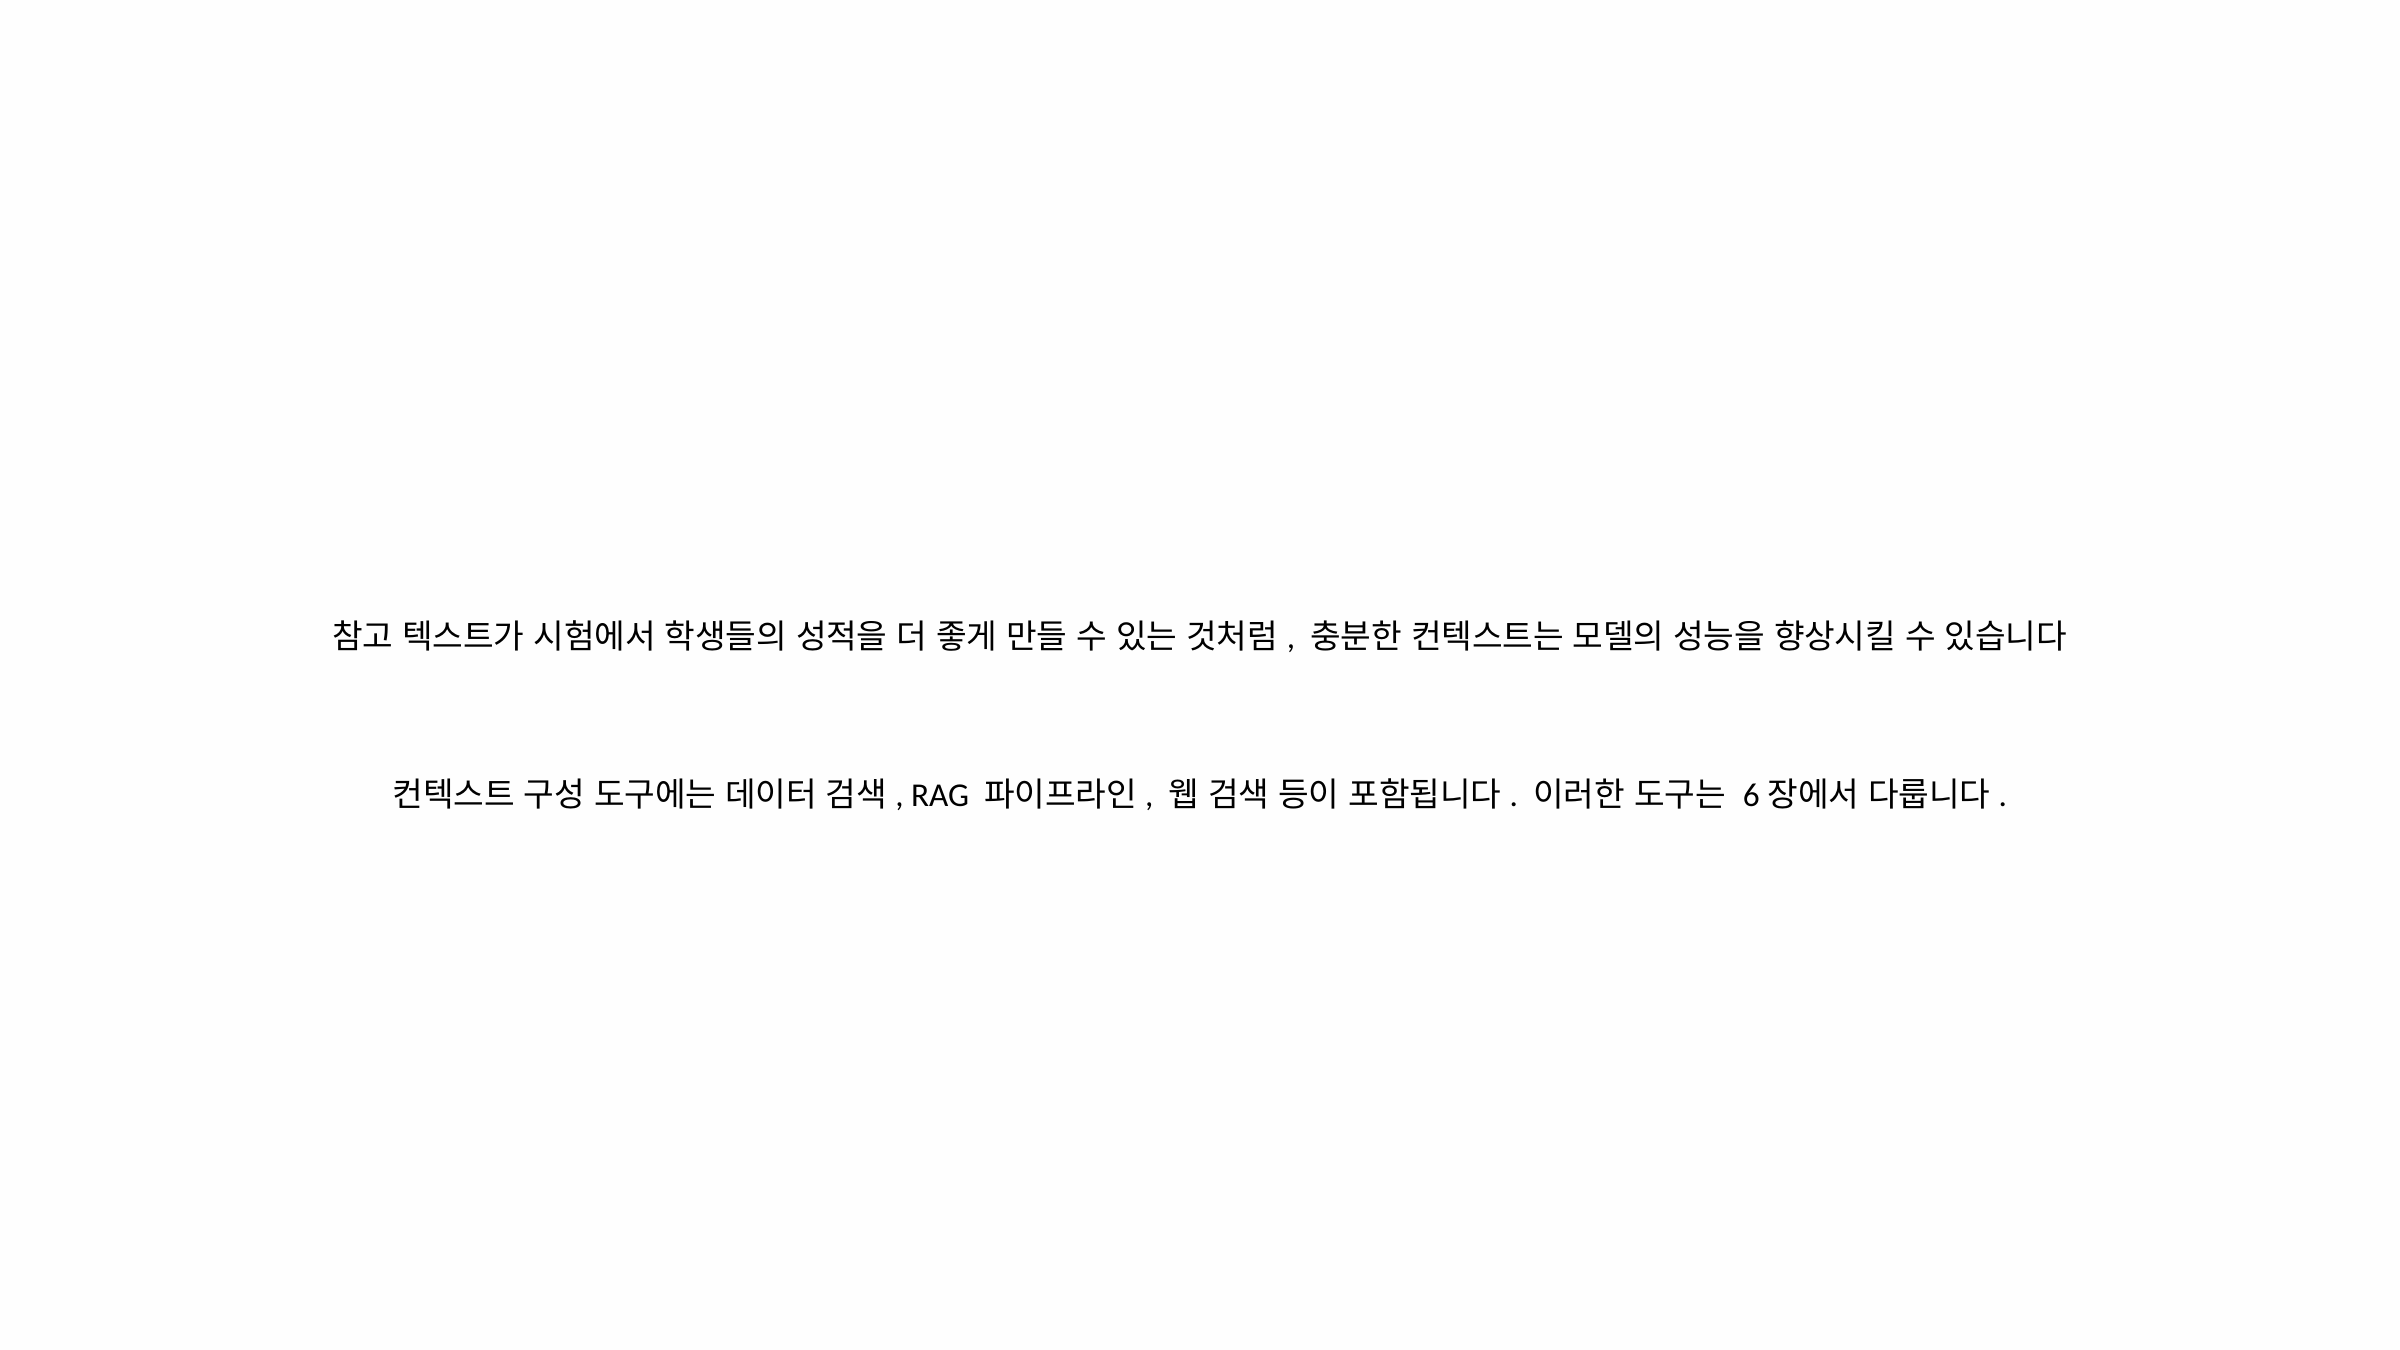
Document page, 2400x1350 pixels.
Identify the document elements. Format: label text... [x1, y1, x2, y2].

text_box 참고 텍스트가 시험에서 학생들의 성적을 더 좋게 만들 수 있는 것처럼, 충분한 컨텍스트는 모델의 성능을 향상시킬 수 있습니다 [321, 596, 2079, 661]
text_box 컨텍스트 구성 도구에는 데이터 검색, RAG 파이프라인, 웹 검색 등이 포함됩니다. 이러한 도구는 6장에서 다룹니다. [599, 753, 1800, 884]
